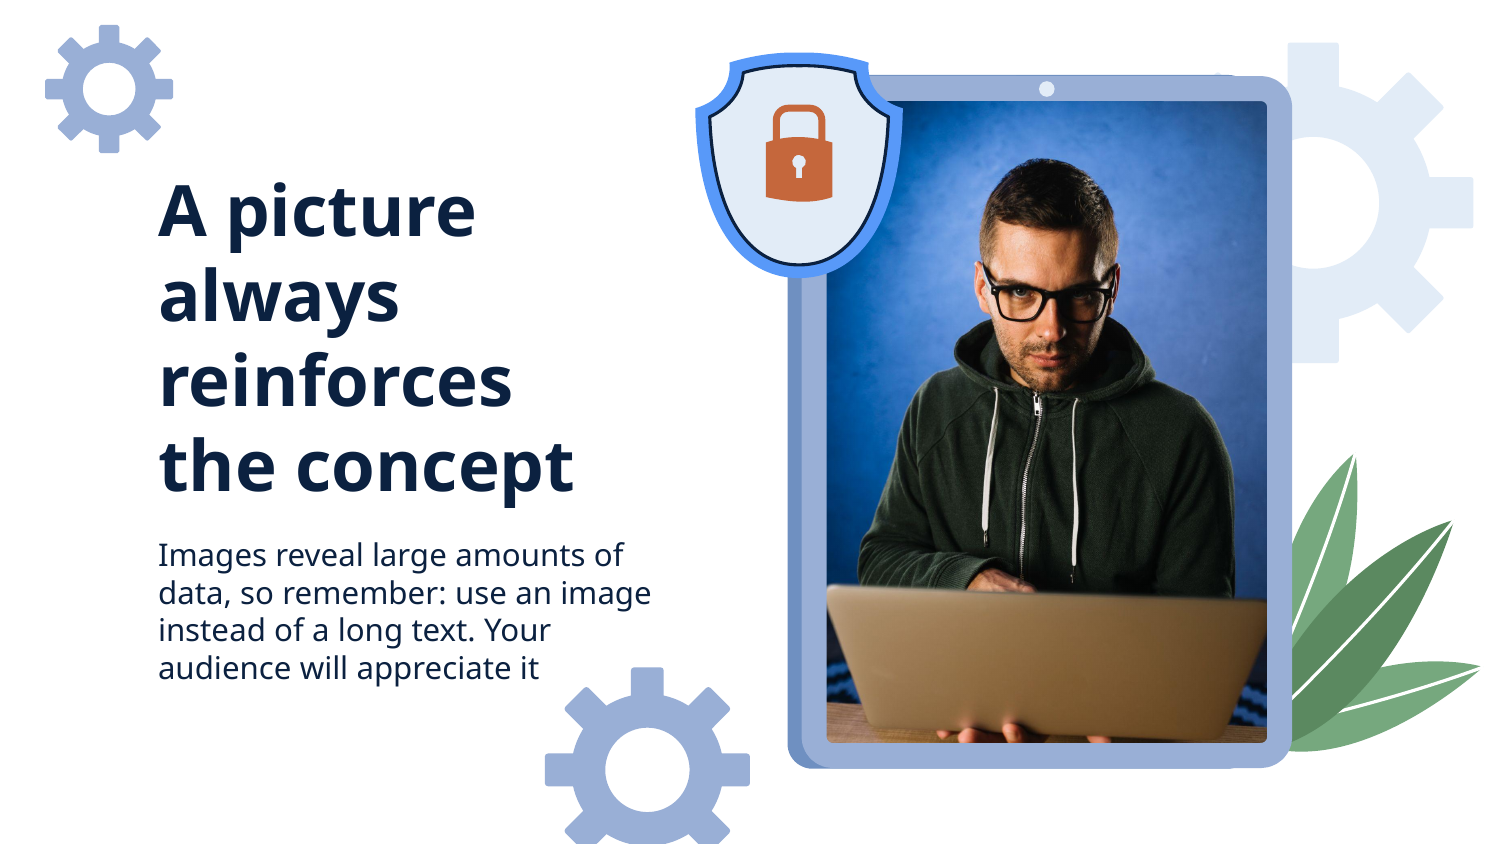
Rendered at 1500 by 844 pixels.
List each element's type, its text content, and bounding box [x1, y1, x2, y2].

subtitle Images reveal large amounts of data, so remember: use an image instead of a long text. Your audience will appreciate it [143, 520, 696, 698]
title A picture always reinforces the concept [143, 146, 696, 520]
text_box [544, 667, 751, 844]
text_box [787, 287, 832, 769]
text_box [1152, 42, 1474, 364]
picture [813, 88, 1280, 756]
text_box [694, 52, 904, 279]
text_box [1284, 451, 1485, 754]
text_box [1040, 81, 1054, 86]
